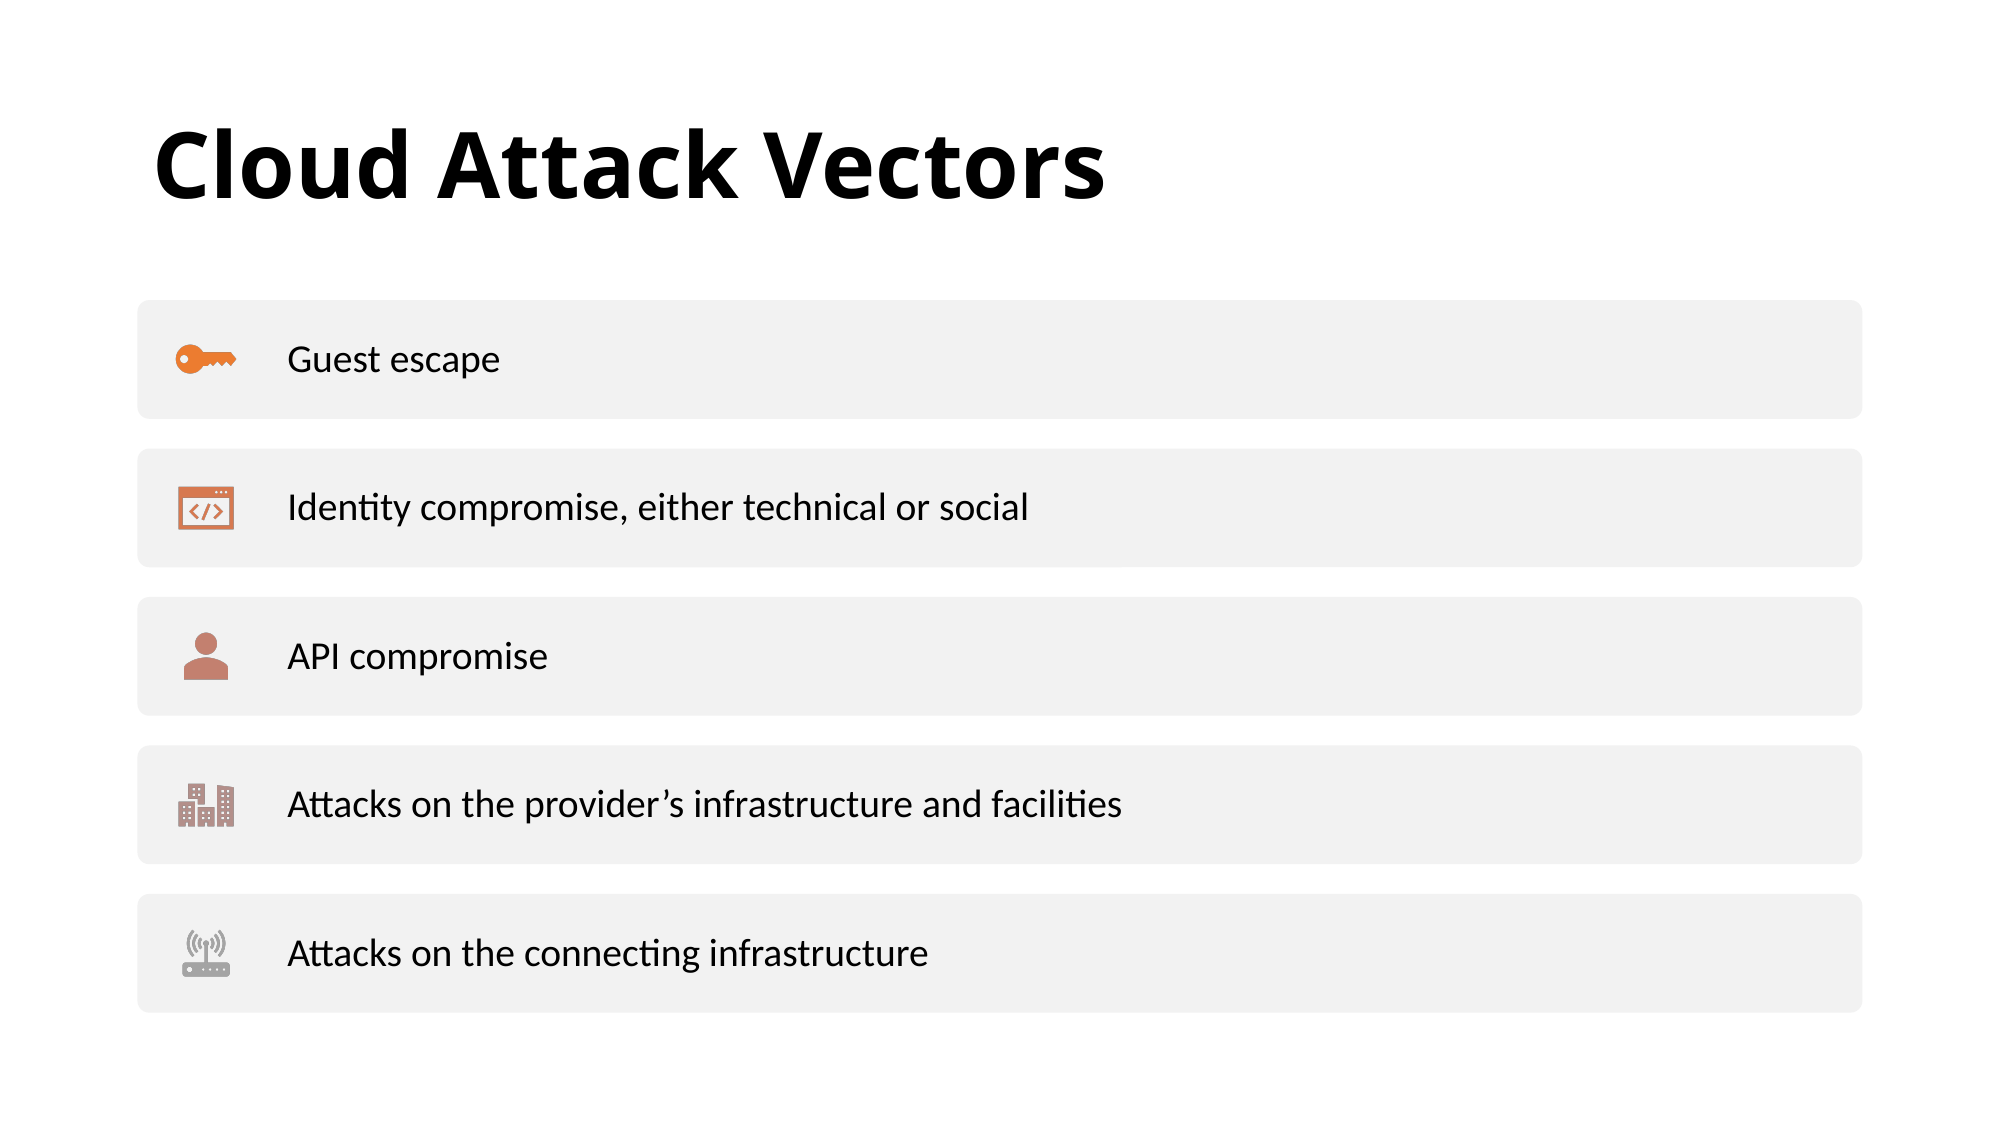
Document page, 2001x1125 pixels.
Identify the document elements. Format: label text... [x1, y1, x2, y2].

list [137, 299, 1863, 1014]
title Cloud Attack Vectors [137, 59, 1863, 278]
